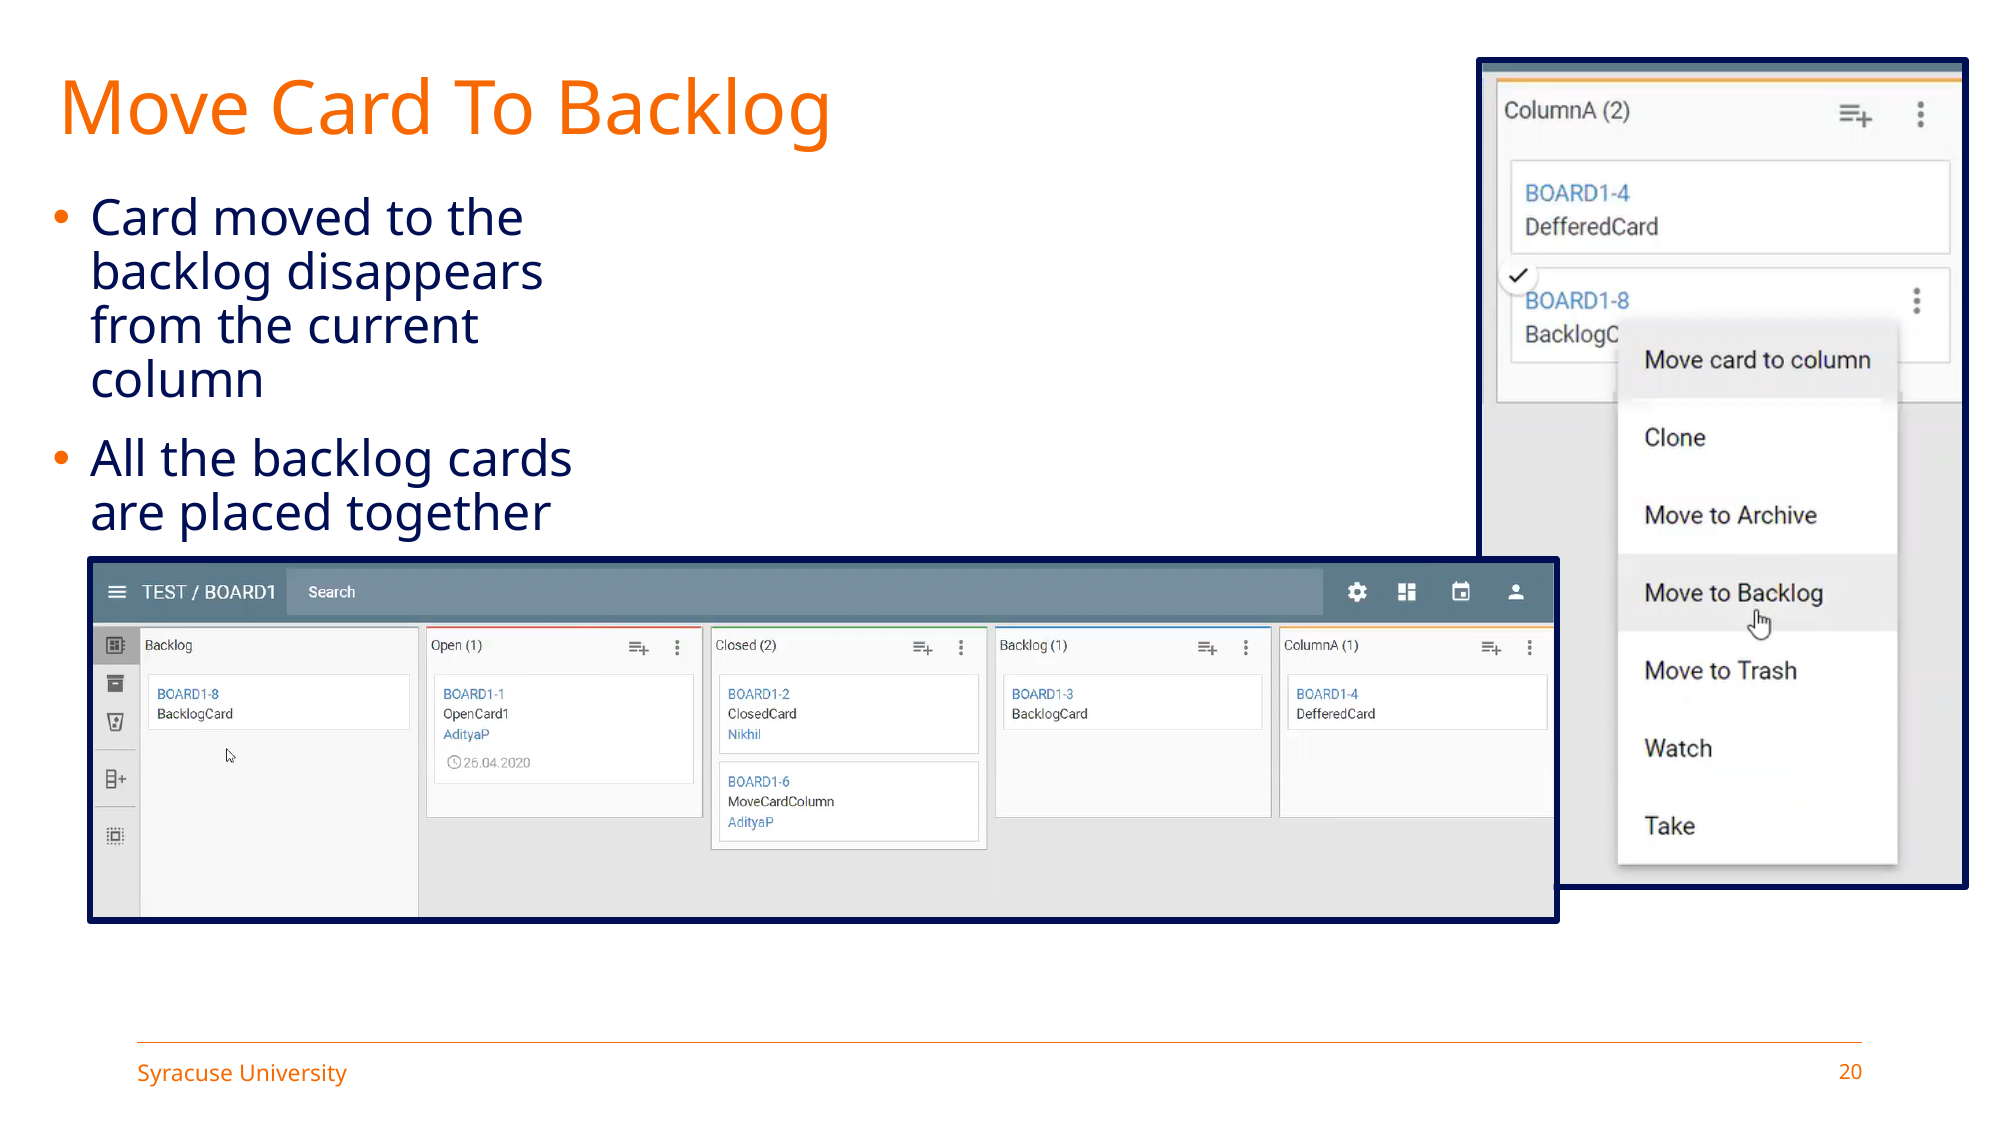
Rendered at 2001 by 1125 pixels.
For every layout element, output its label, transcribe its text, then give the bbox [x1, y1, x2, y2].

picture [92, 63, 1963, 918]
text_box Card moved to the backlog disappears from the current column All the backlog cards are placed together [37, 184, 637, 899]
title Move Card To Backlog [58, 44, 1783, 176]
